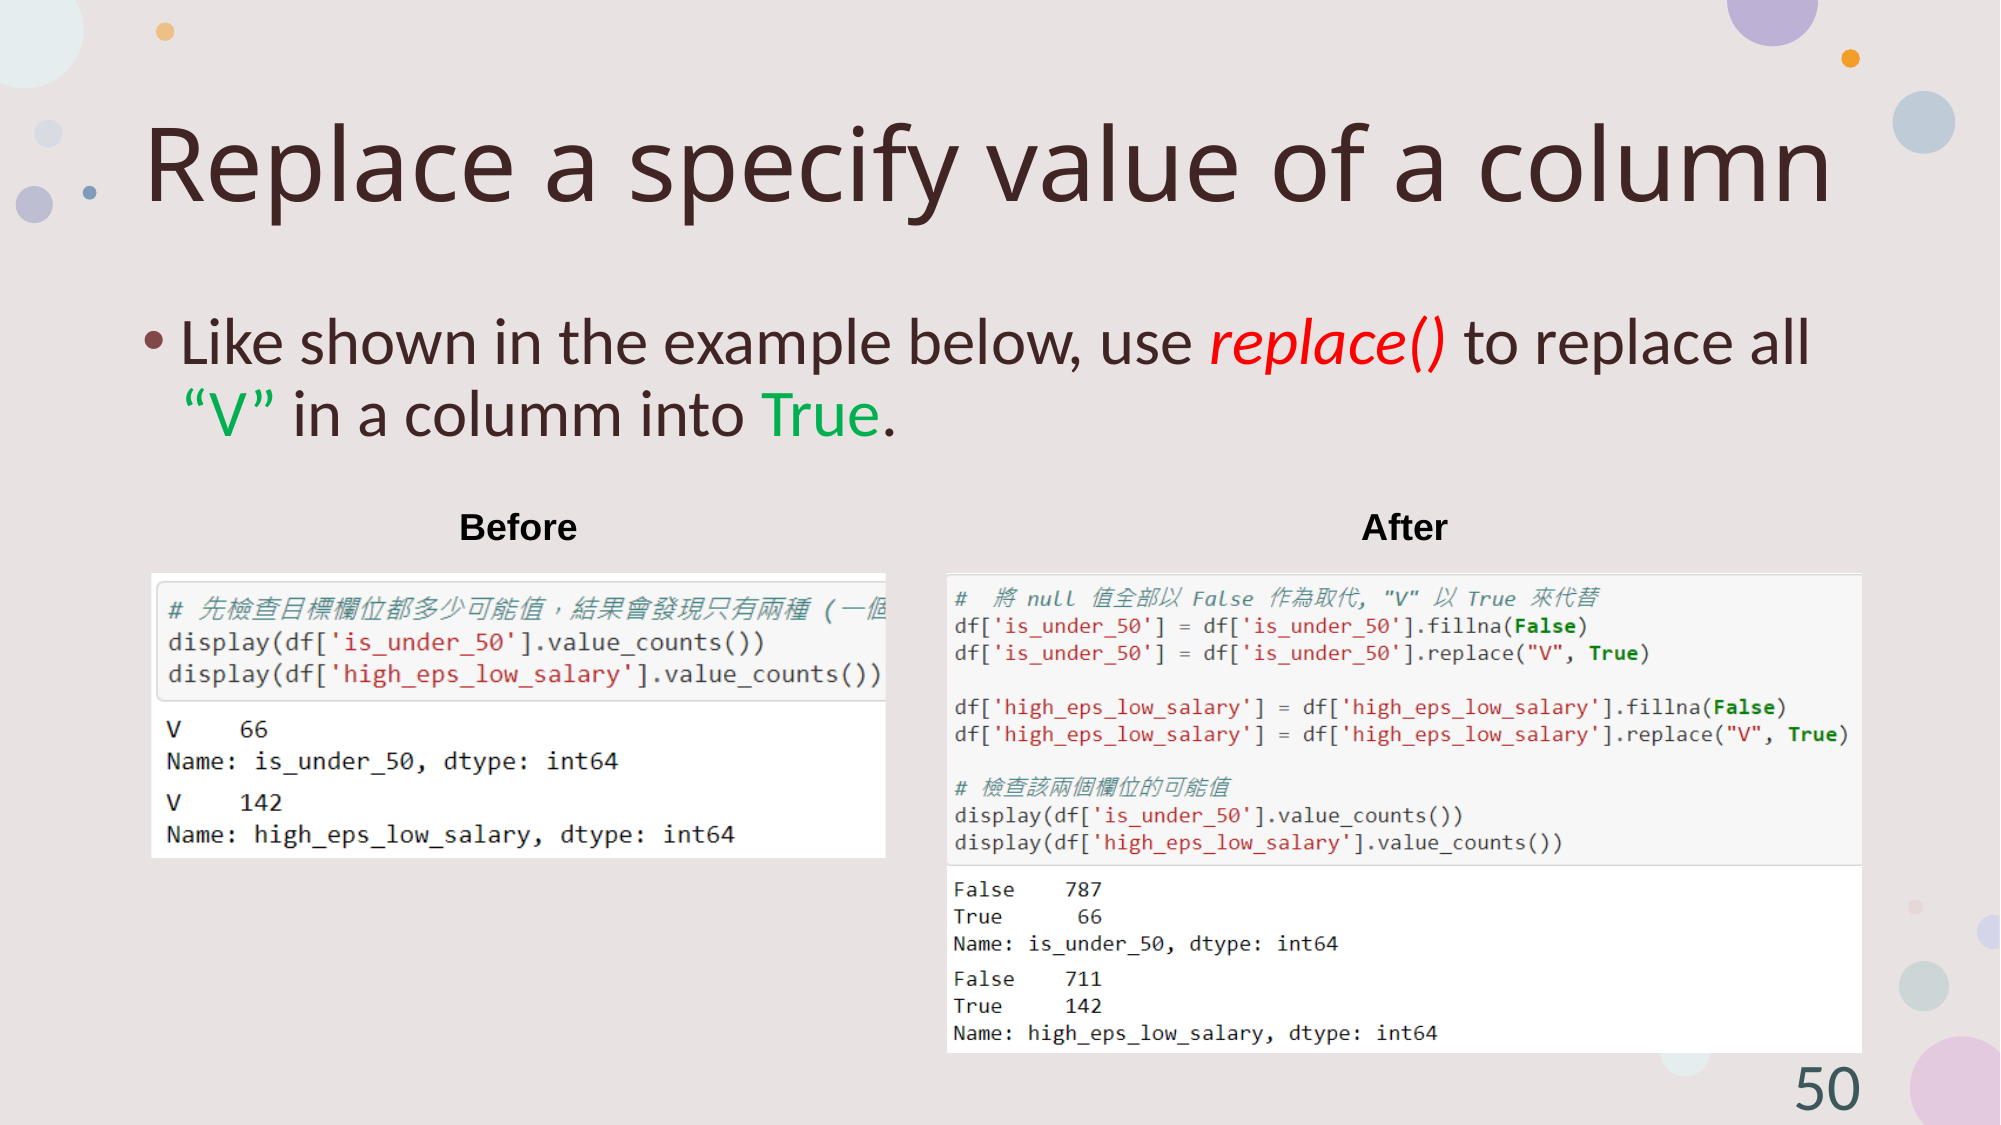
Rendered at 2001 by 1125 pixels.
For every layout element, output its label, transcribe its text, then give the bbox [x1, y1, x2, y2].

picture [151, 573, 886, 858]
slide_number 50 [1426, 1064, 1877, 1103]
list Like shown in the example below, use replace() to replace all “V” in a columm into True. [127, 299, 1877, 1014]
text_box After [1201, 495, 1608, 556]
title Replace a specify value of a column [127, 59, 1877, 278]
picture [947, 573, 1862, 1053]
text_box Before [315, 495, 722, 556]
